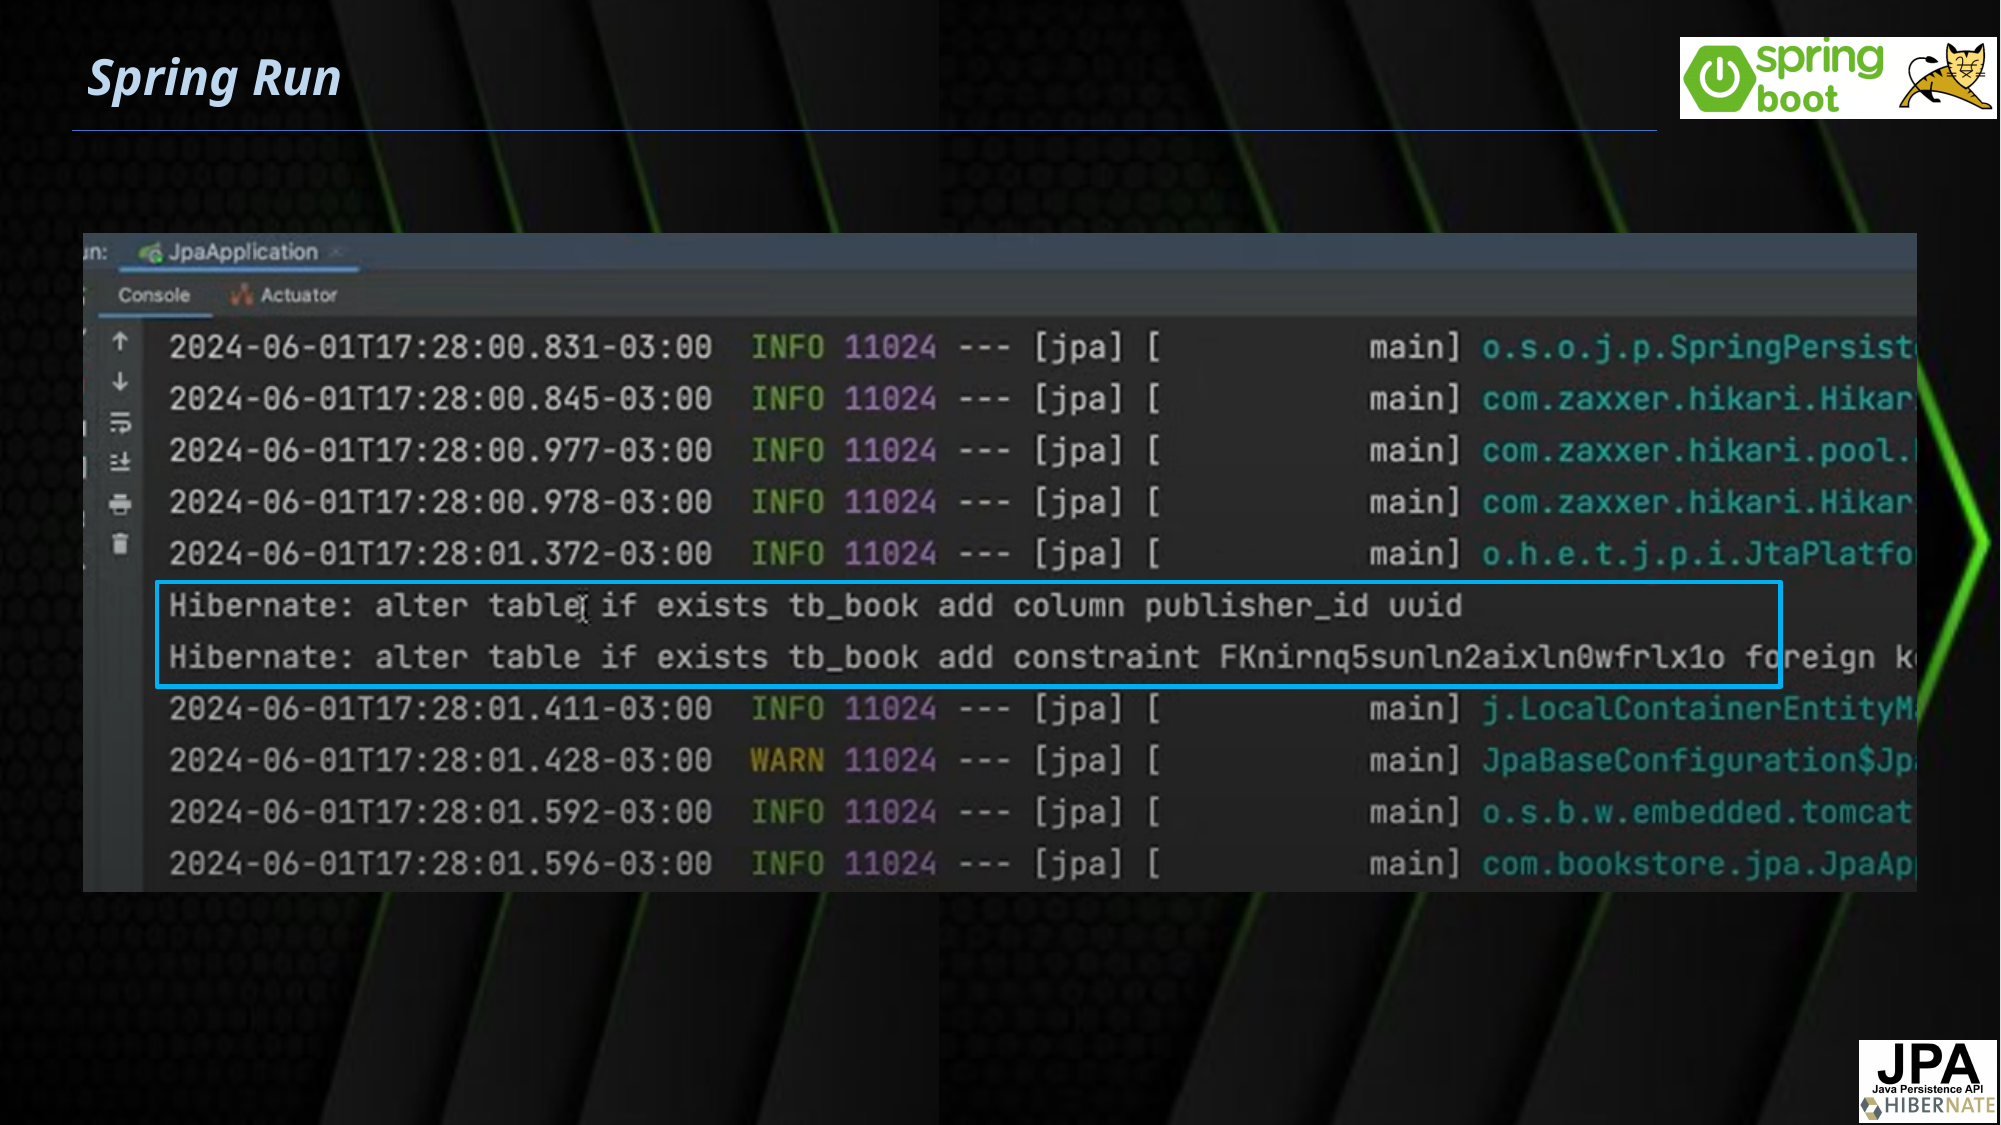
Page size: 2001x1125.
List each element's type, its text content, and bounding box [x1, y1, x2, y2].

title Spring Run [72, 44, 1657, 112]
picture [0, 0, 2001, 1125]
